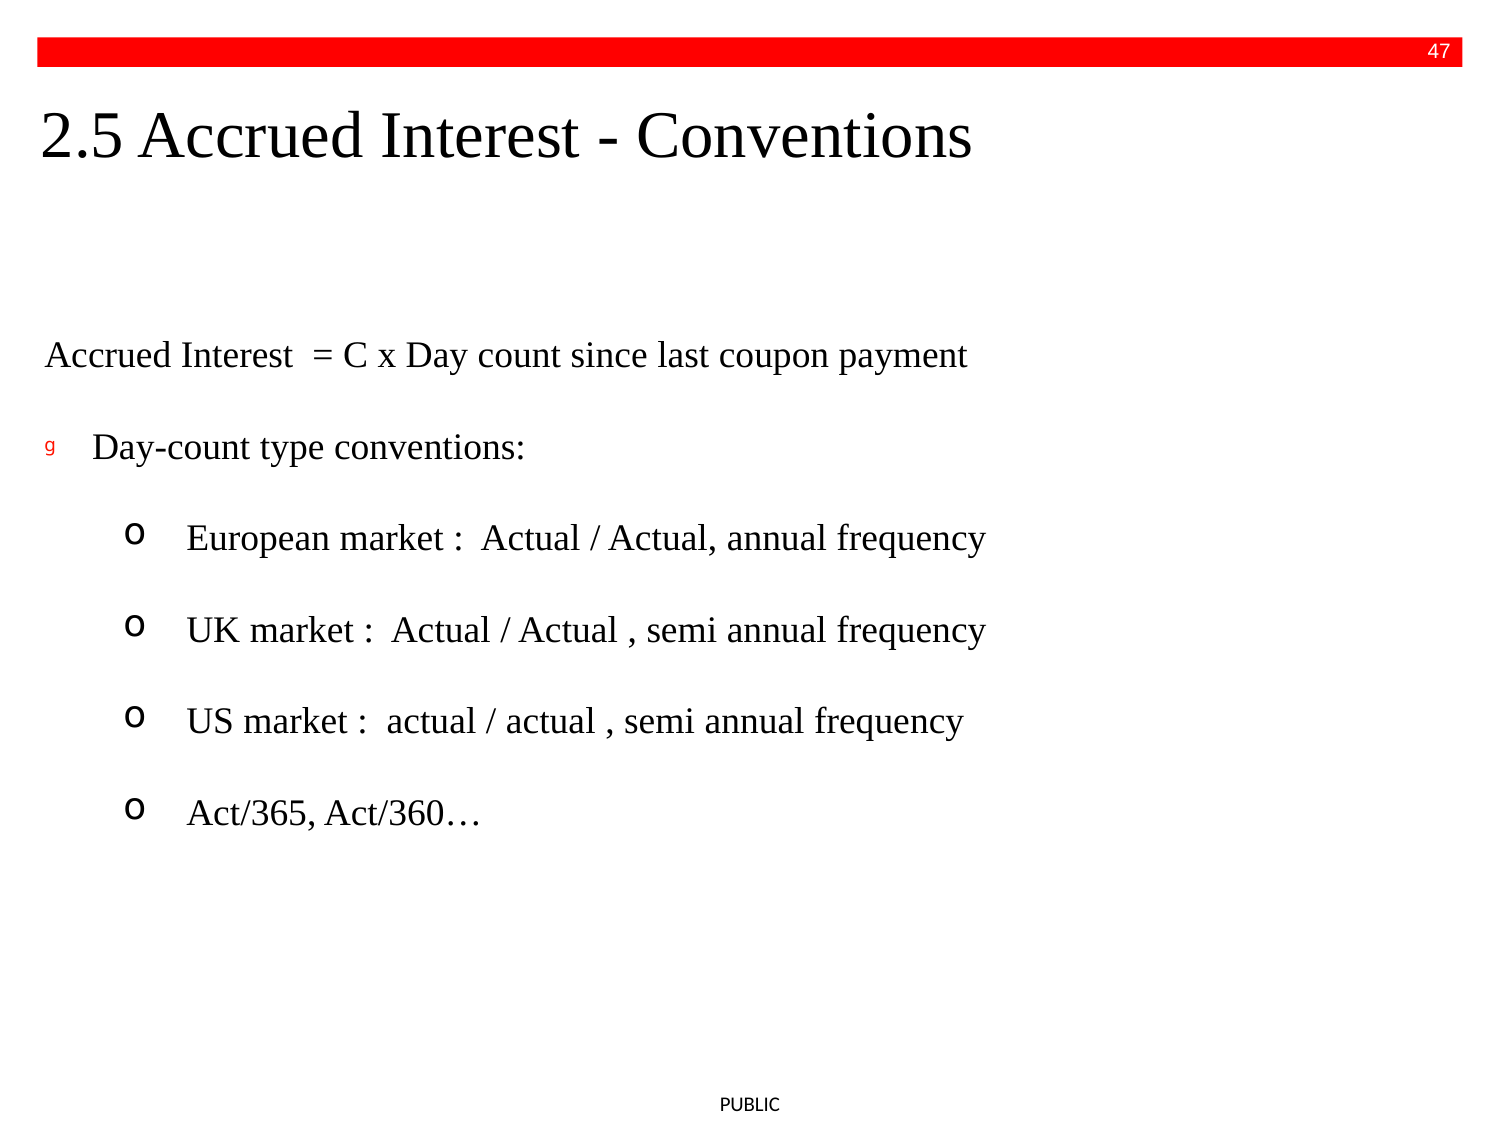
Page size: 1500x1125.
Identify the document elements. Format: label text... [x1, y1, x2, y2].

text_box Accrued Interest = C x Day count since last coupon payment Day-count type conventions: European market : Actual / Actual, annual frequency UK market : Actual / Actual , semi annual frequency US market : actual / actual , semi annual frequency Act/365, Act/360… [29, 231, 1464, 717]
text_box 2.5 Accrued Interest - Conventions [25, 83, 1500, 179]
footer [512, 1042, 988, 1103]
